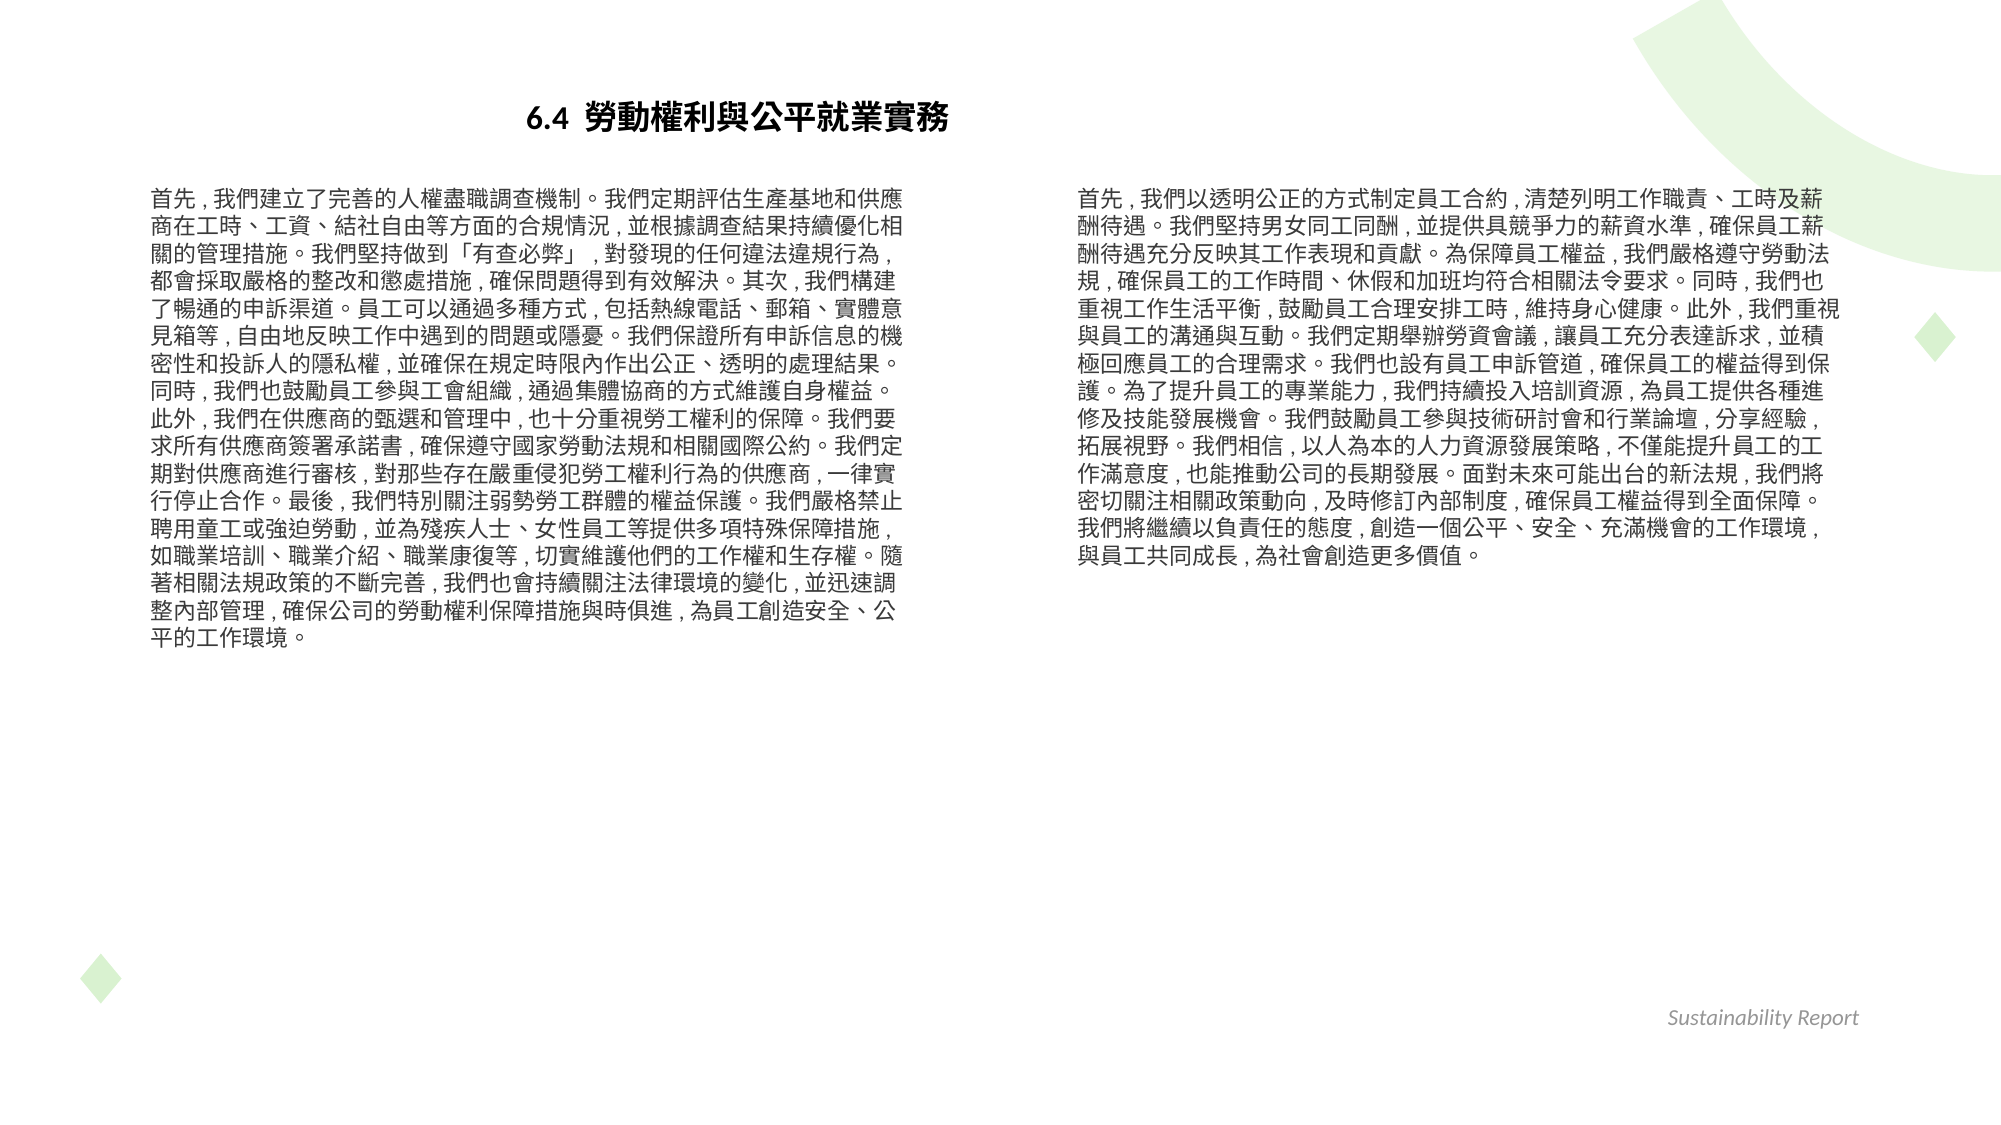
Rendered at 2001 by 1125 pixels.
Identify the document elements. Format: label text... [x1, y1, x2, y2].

text_box 首先,我們以透明公正的方式制定員工合約,清楚列明工作職責、工時及薪酬待遇。我們堅持男女同工同酬,並提供具競爭力的薪資水準,確保員工薪酬待遇充分反映其工作表現和貢獻。為保障員工權益,我們嚴格遵守勞動法規,確保員工的工作時間、休假和加班均符合相關法令要求。同時,我們也重視工作生活平衡,鼓勵員工合理安排工時,維持身心健康。此外,我們重視與員工的溝通與互動。我們定期舉辦勞資會議,讓員工充分表達訴求,並積極回應員工的合理需求。我們也設有員工申訴管道,確保員工的權益得到保護。為了提升員工的專業能力,我們持續投入培訓資源,為員工提供各種進修及技能發展機會。我們鼓勵員工參與技術研討會和行業論壇,分享經驗,拓展視野。我們相信,以人為本的人力資源發展策略,不僅能提升員工的工作滿意度,也能推動公司的長期發展。面對未來可能出台的新法規,我們將密切關注相關政策動向,及時修訂內部制度,確保員工權益得到全面保障。我們將繼續以負責任的態度,創造一個公平、安全、充滿機會的工作環境,與員工共同成長,為社會創造更多價值。 [1062, 177, 1861, 577]
text_box 首先,我們建立了完善的人權盡職調查機制。我們定期評估生產基地和供應商在工時、工資、結社自由等方面的合規情況,並根據調查結果持續優化相關的管理措施。我們堅持做到「有查必弊」,對發現的任何違法違規行為,都會採取嚴格的整改和懲處措施,確保問題得到有效解決。其次,我們構建了暢通的申訴渠道。員工可以通過多種方式,包括熱線電話、郵箱、實體意見箱等,自由地反映工作中遇到的問題或隱憂。我們保證所有申訴信息的機密性和投訴人的隱私權,並確保在規定時限內作出公正、透明的處理結果。同時,我們也鼓勵員工參與工會組織,通過集體協商的方式維護自身權益。此外,我們在供應商的甄選和管理中,也十分重視勞工權利的保障。我們要求所有供應商簽署承諾書,確保遵守國家勞動法規和相關國際公約。我們定期對供應商進行審核,對那些存在嚴重侵犯勞工權利行為的供應商,一律實行停止合作。最後,我們特別關注弱勢勞工群體的權益保護。我們嚴格禁止聘用童工或強迫勞動,並為殘疾人士、女性員工等提供多項特殊保障措施,如職業培訓、職業介紹、職業康復等,切實維護他們的工作權和生存權。隨著相關法規政策的不斷完善,我們也會持續關注法律環境的變化,並迅速調整內部管理,確保公司的勞動權利保障措施與時俱進,為員工創造安全、公平的工作環境。 [135, 177, 933, 659]
text_box 6.4 勞動權利與公平就業實務 [511, 88, 965, 144]
text_box Sustainability Report [1652, 995, 1875, 1038]
